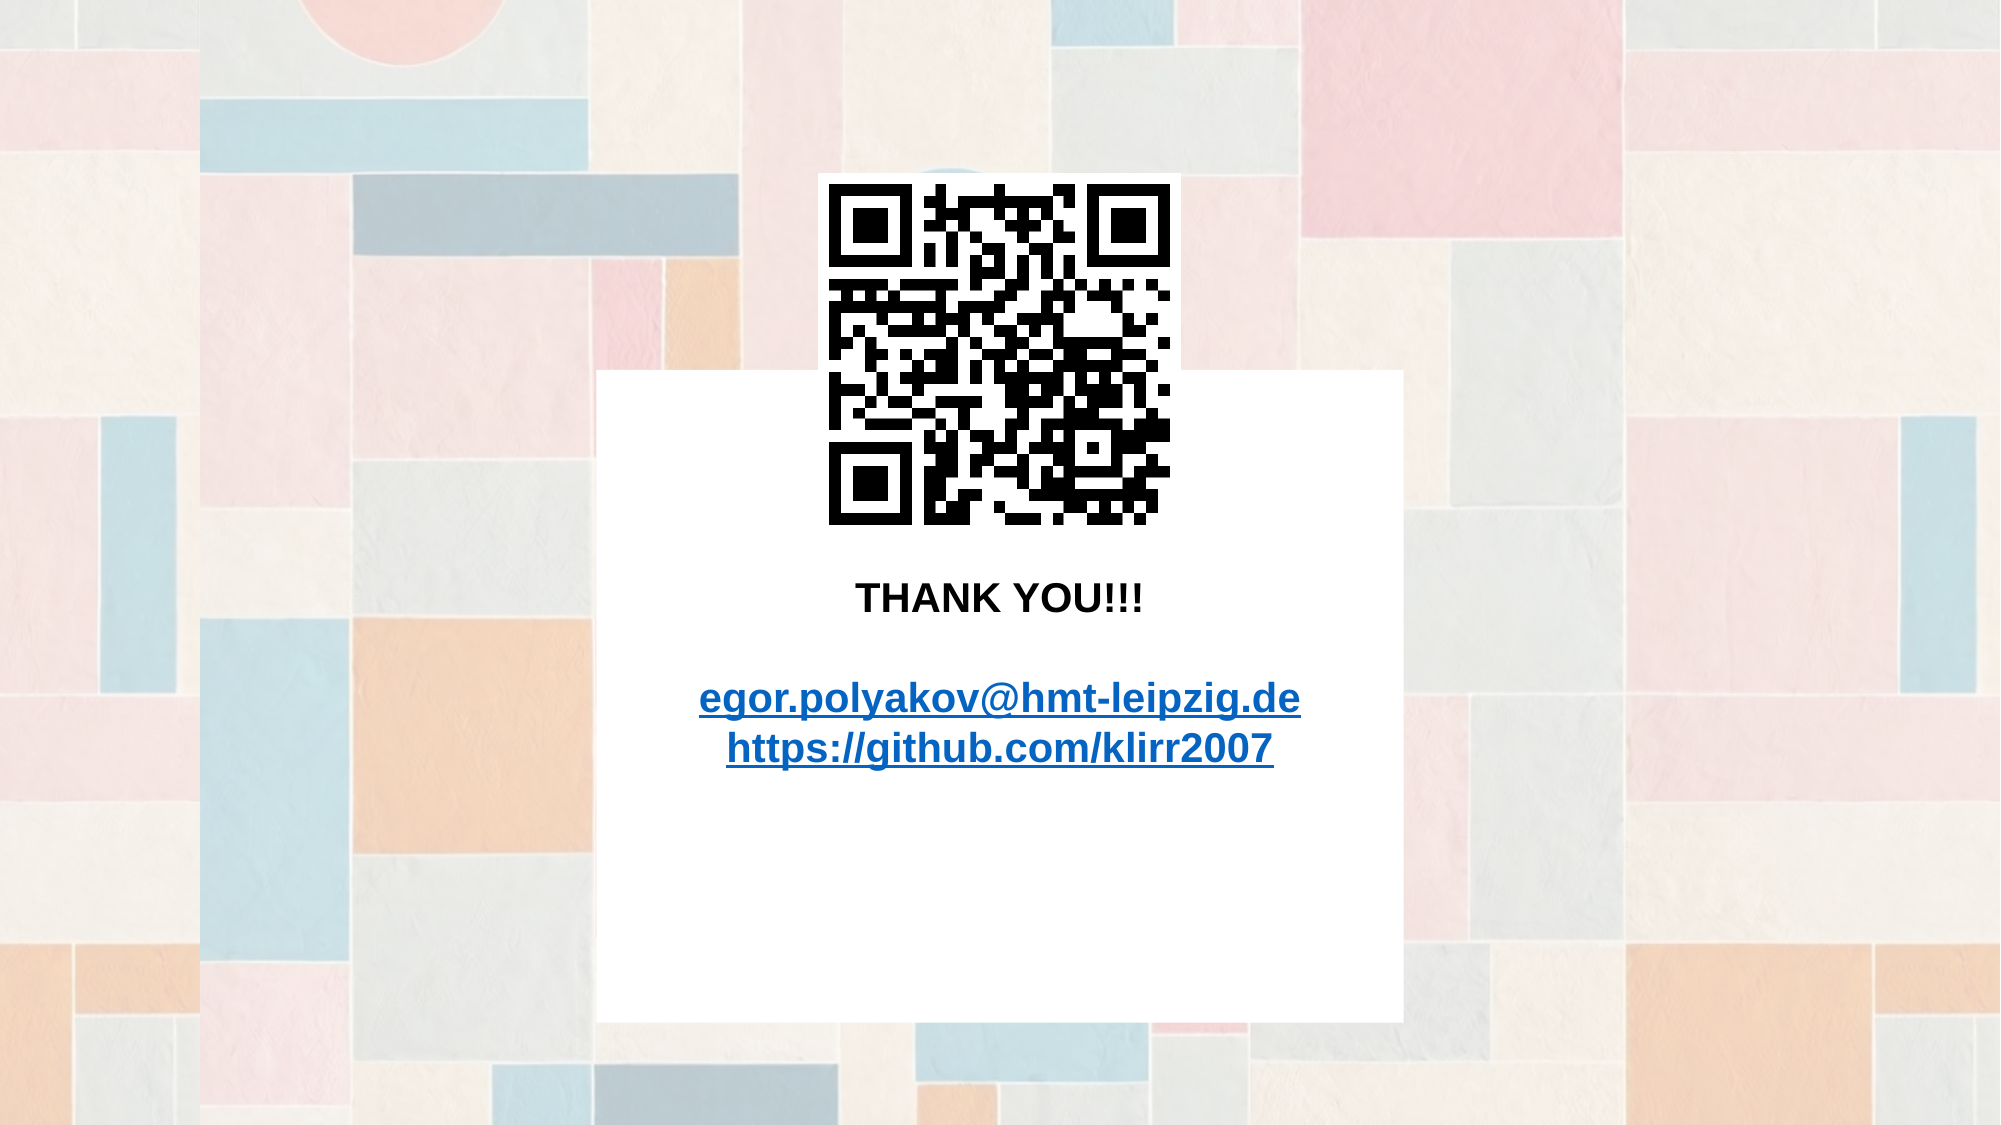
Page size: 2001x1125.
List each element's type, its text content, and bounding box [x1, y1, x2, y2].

list THANK YOU!!! egor.polyakov@hmt-leipzig.de https://github.com/klirr2007 [596, 369, 1404, 1023]
picture [818, 173, 1181, 536]
